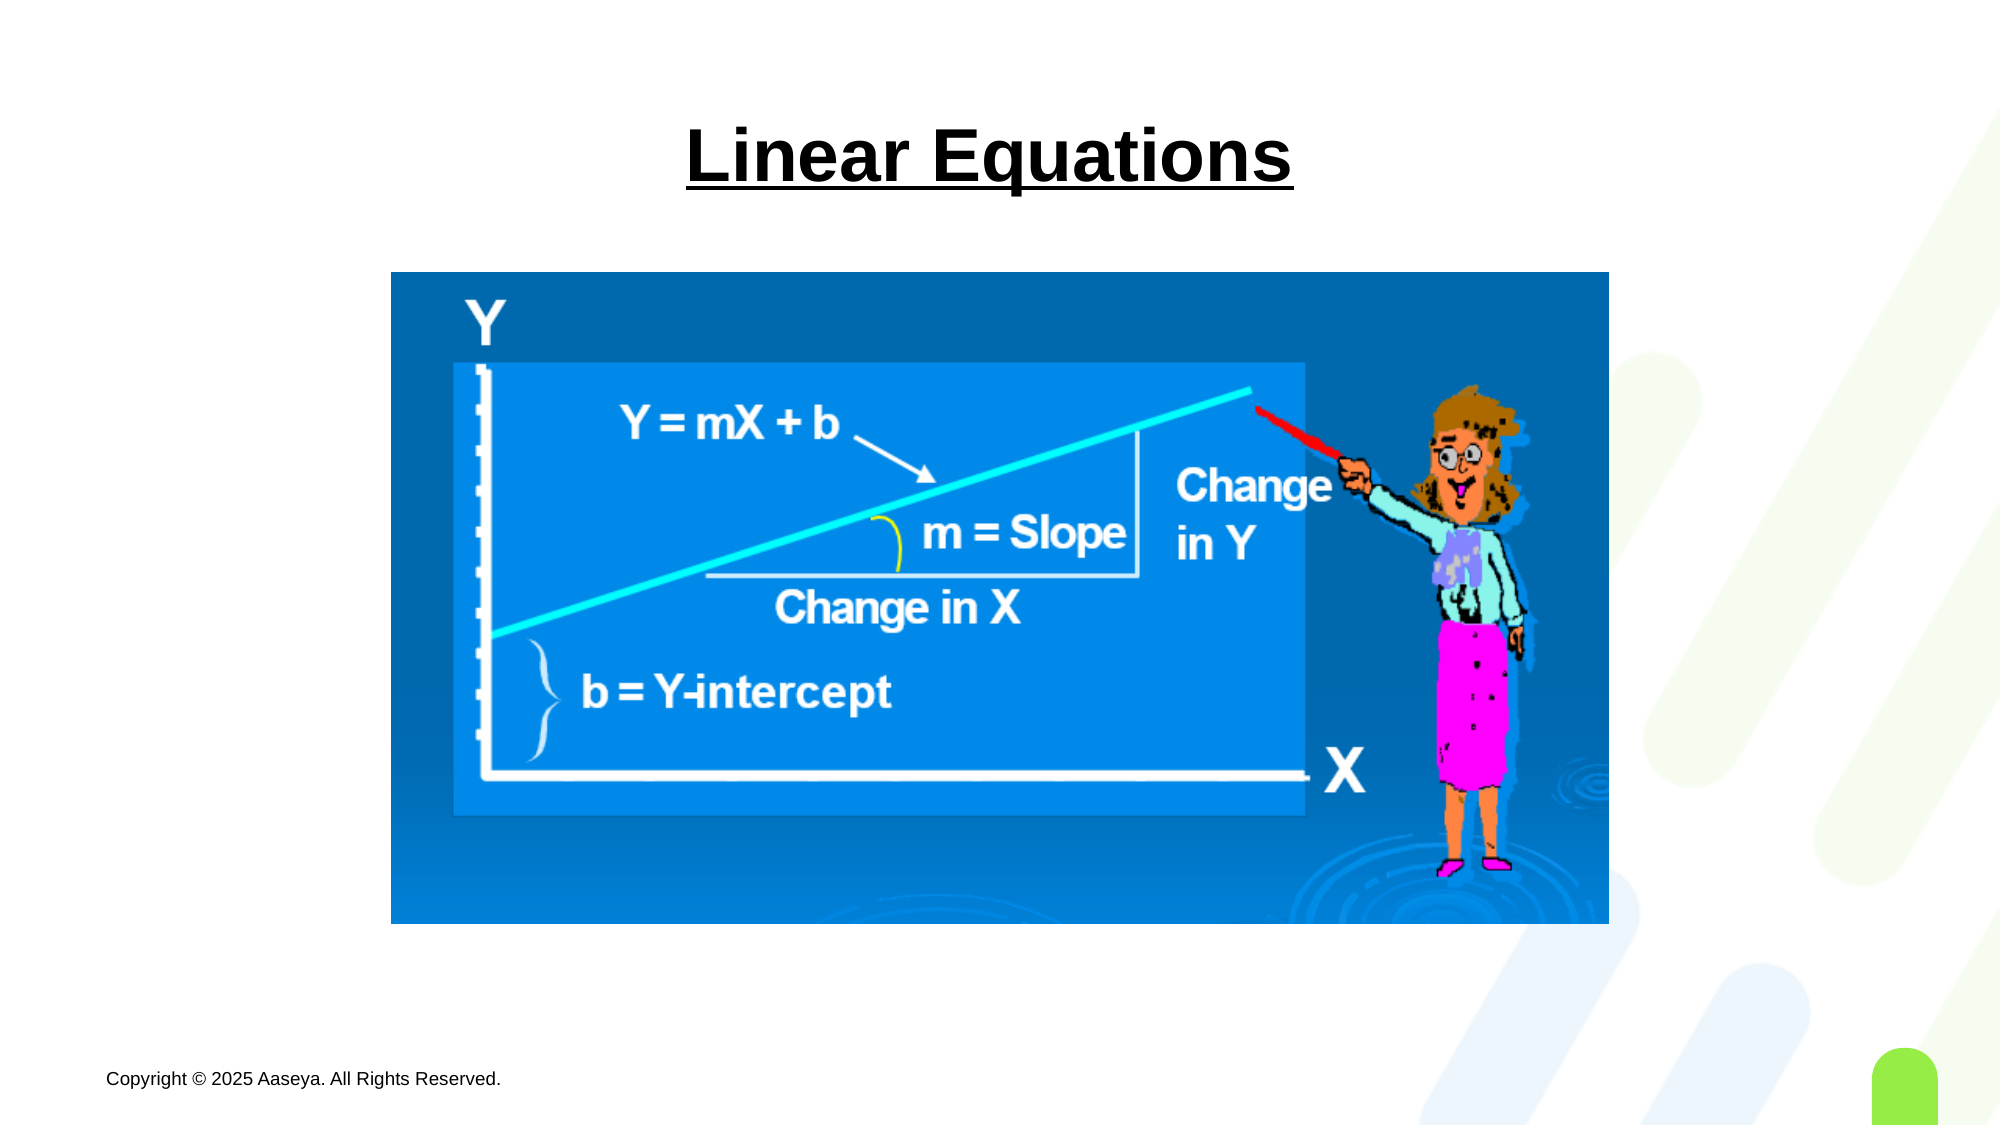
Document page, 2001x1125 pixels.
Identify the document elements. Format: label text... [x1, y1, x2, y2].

footer Copyright © 2025 Aaseya. All Rights Reserved. [91, 1047, 767, 1108]
picture [391, 272, 1609, 925]
text_box Linear Equations [670, 99, 1368, 205]
